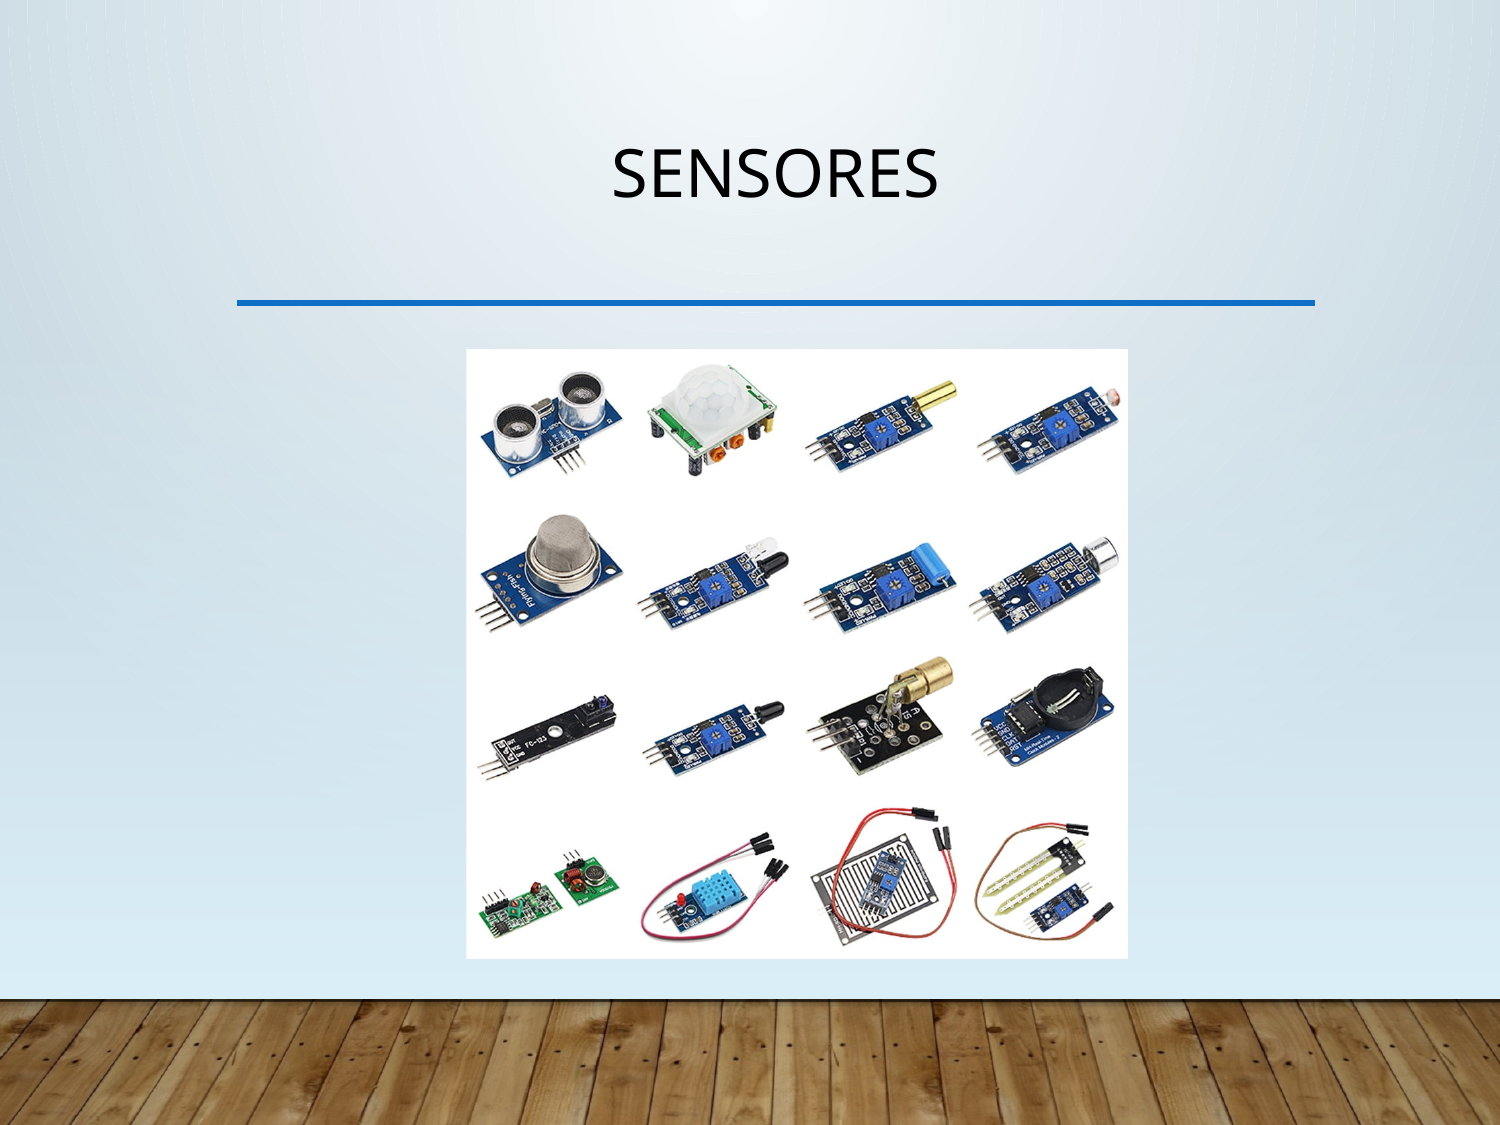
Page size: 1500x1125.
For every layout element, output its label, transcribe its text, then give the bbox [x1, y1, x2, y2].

title SENSORES [236, 131, 1315, 305]
picture [0, 999, 1500, 1125]
picture [466, 349, 1129, 959]
